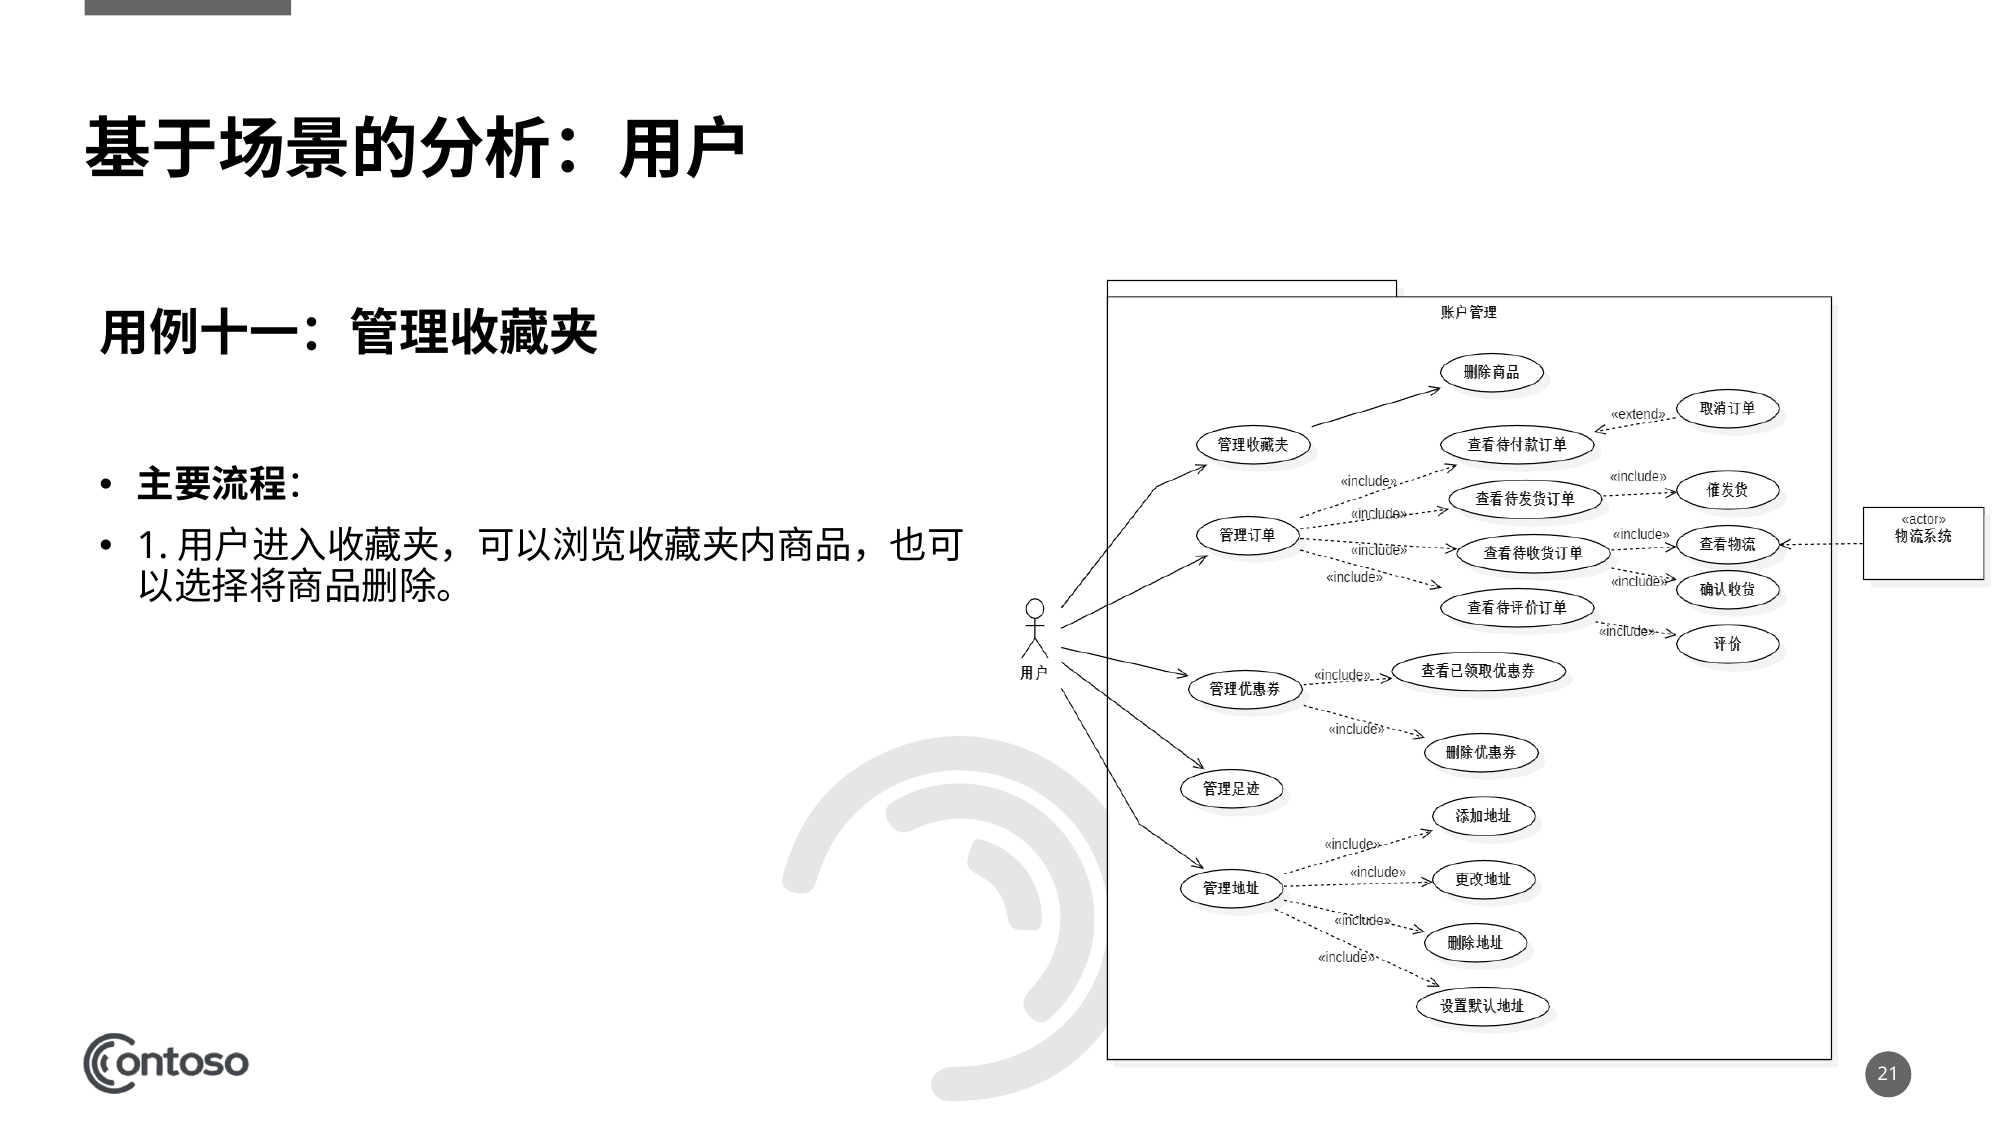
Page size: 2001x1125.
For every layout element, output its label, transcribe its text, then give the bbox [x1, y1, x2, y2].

picture [999, 269, 2000, 1104]
text_box 用例十一：管理收藏夹 主要流程： 1.用户进入收藏夹，可以浏览收藏夹内商品，也可以选择将商品删除。 [84, 299, 999, 843]
title 基于场景的分析：用户 [84, 81, 895, 299]
